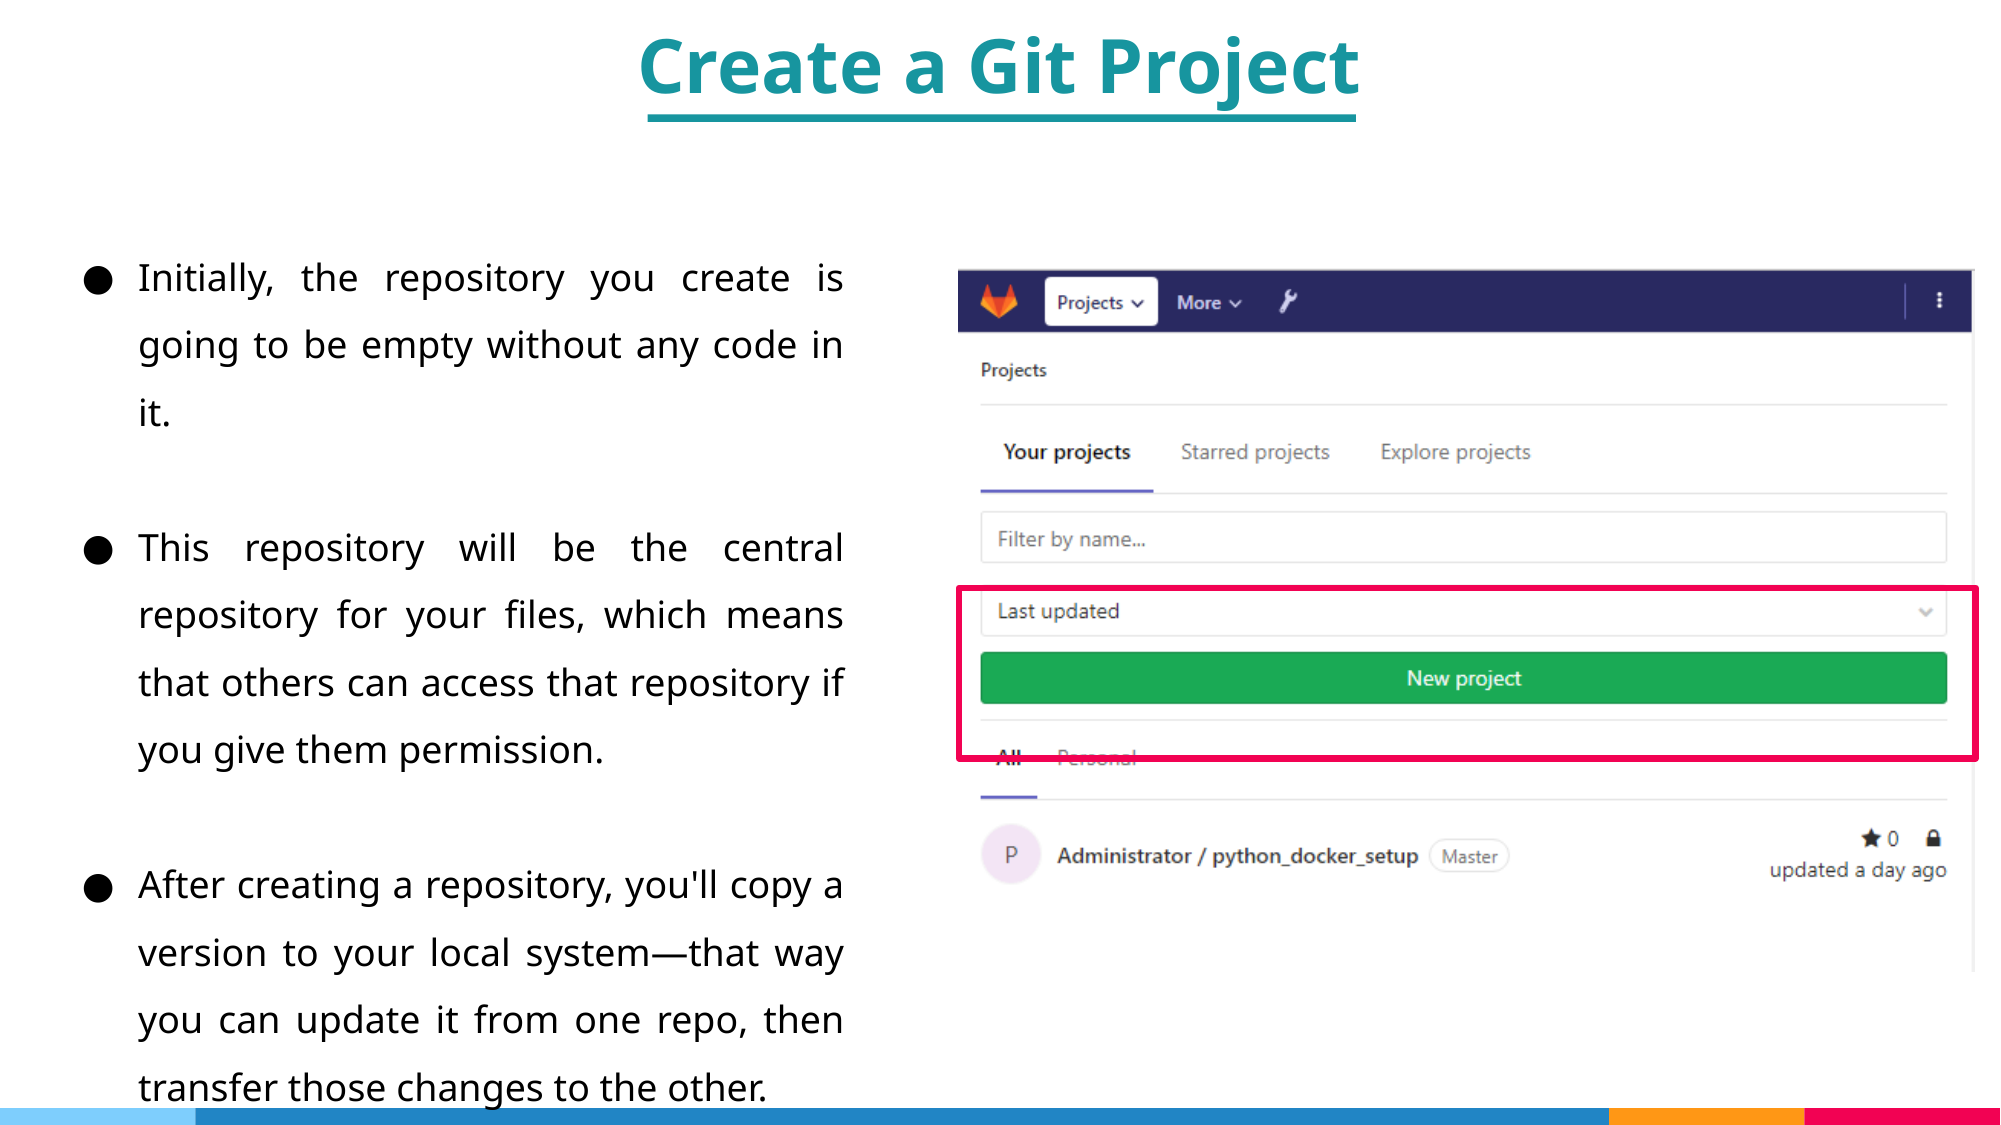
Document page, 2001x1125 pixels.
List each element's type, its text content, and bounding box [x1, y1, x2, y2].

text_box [140, 14, 1859, 123]
text_box Initially, the repository you create is going to be empty without any code in it. This repository will be the central repository for your files, which means that others can access that repository if you give them permission. After creating a repository, you'll copy a version to your local system—that way you can update it from one repo, then transfer those changes to the other. [48, 223, 860, 1066]
picture [958, 268, 1976, 973]
